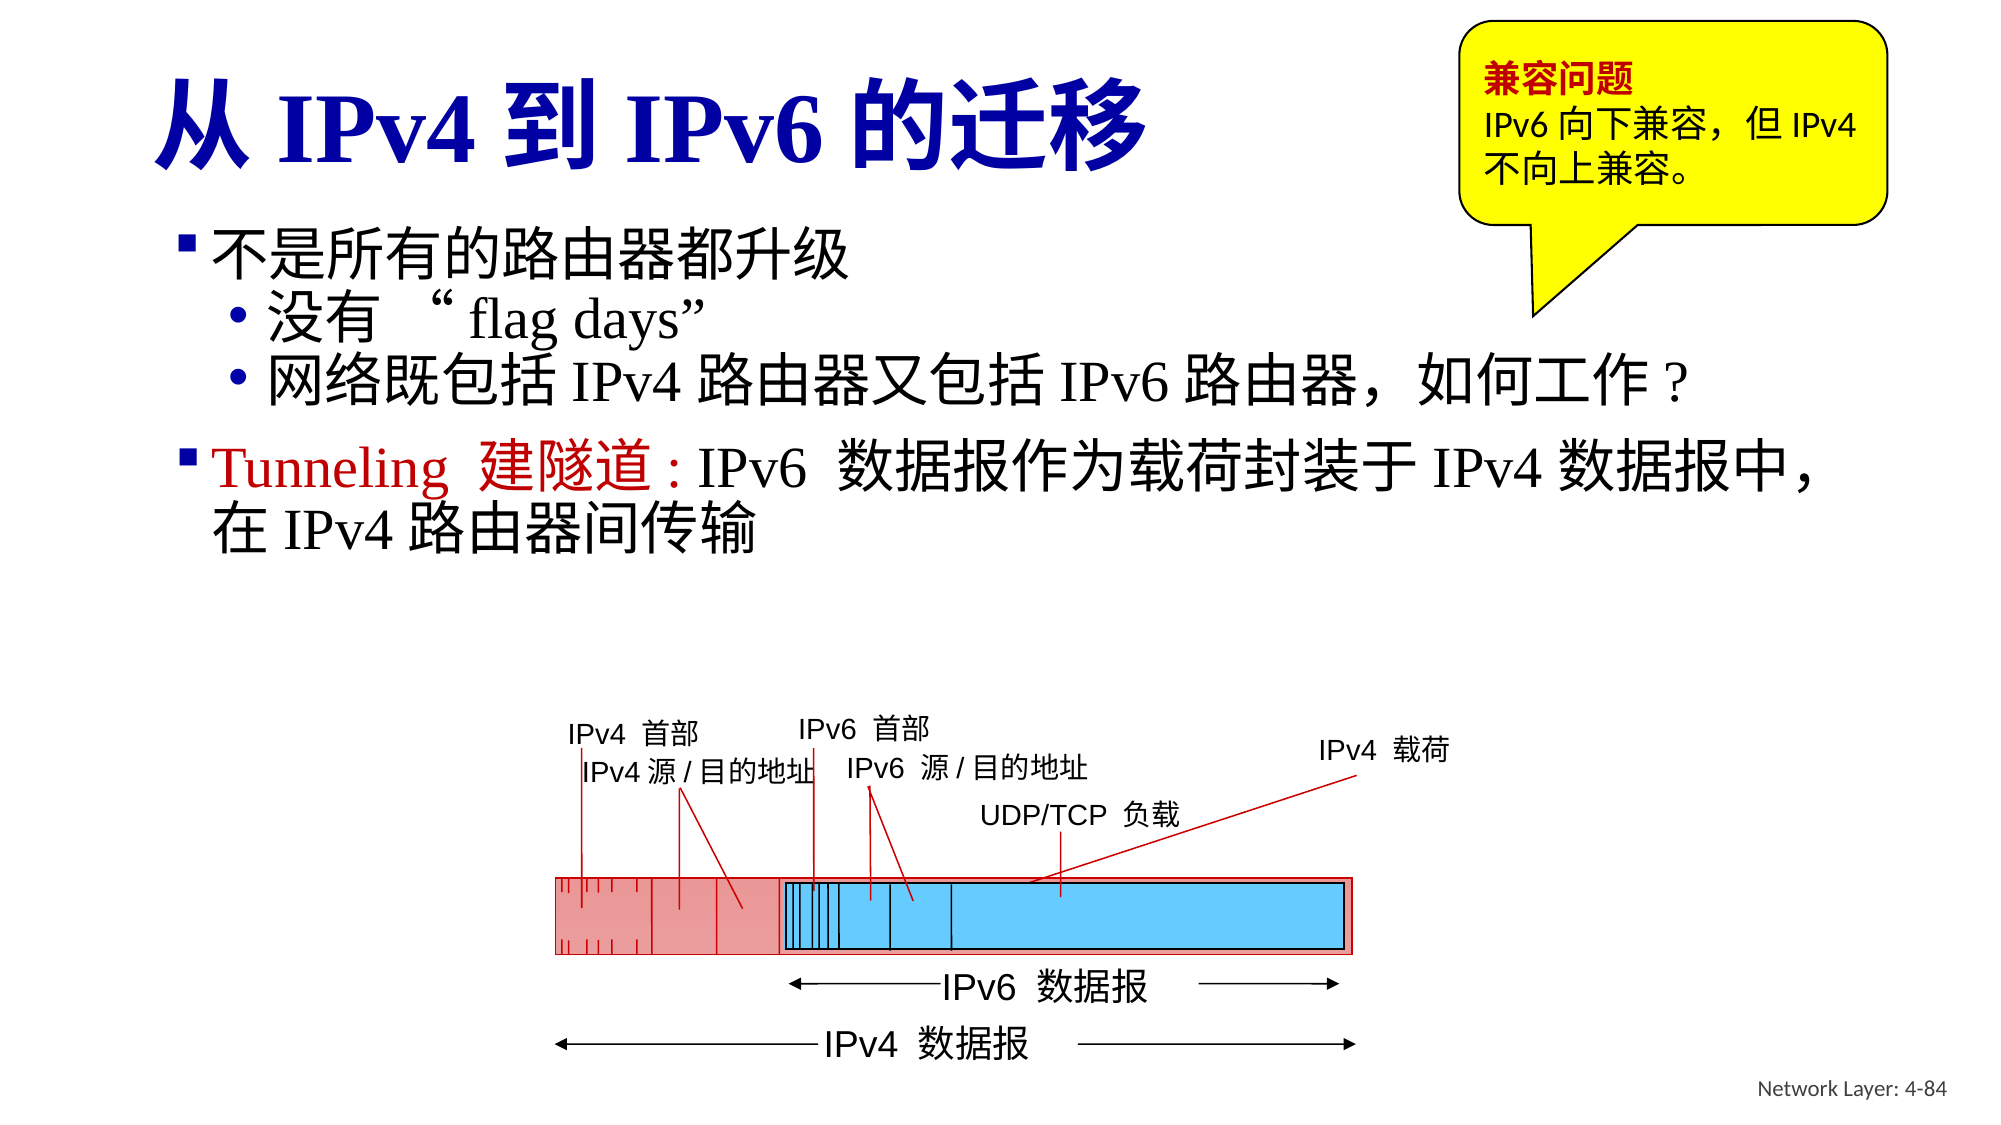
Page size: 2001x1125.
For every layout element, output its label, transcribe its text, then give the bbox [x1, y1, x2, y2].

slide_number Network Layer: 4-84 [1512, 1056, 1963, 1117]
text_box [554, 707, 1470, 1074]
title 从IPv4到IPv6的迁移 [137, 56, 1460, 204]
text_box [786, 708, 1345, 951]
text_box 兼容问题 IPv6向下兼容，但IPv4不向上兼容。 [1458, 19, 1889, 319]
text_box Tunneling 建隧道: IPv6 数据报作为载荷封装于IPv4数据报中，在IPv4路由器间传输 [138, 429, 1864, 659]
list 不是所有的路由器都升级 没有 “flag days” 网络既包括IPv4路由器又包括IPv6路由器，如何工作? [137, 226, 1863, 422]
